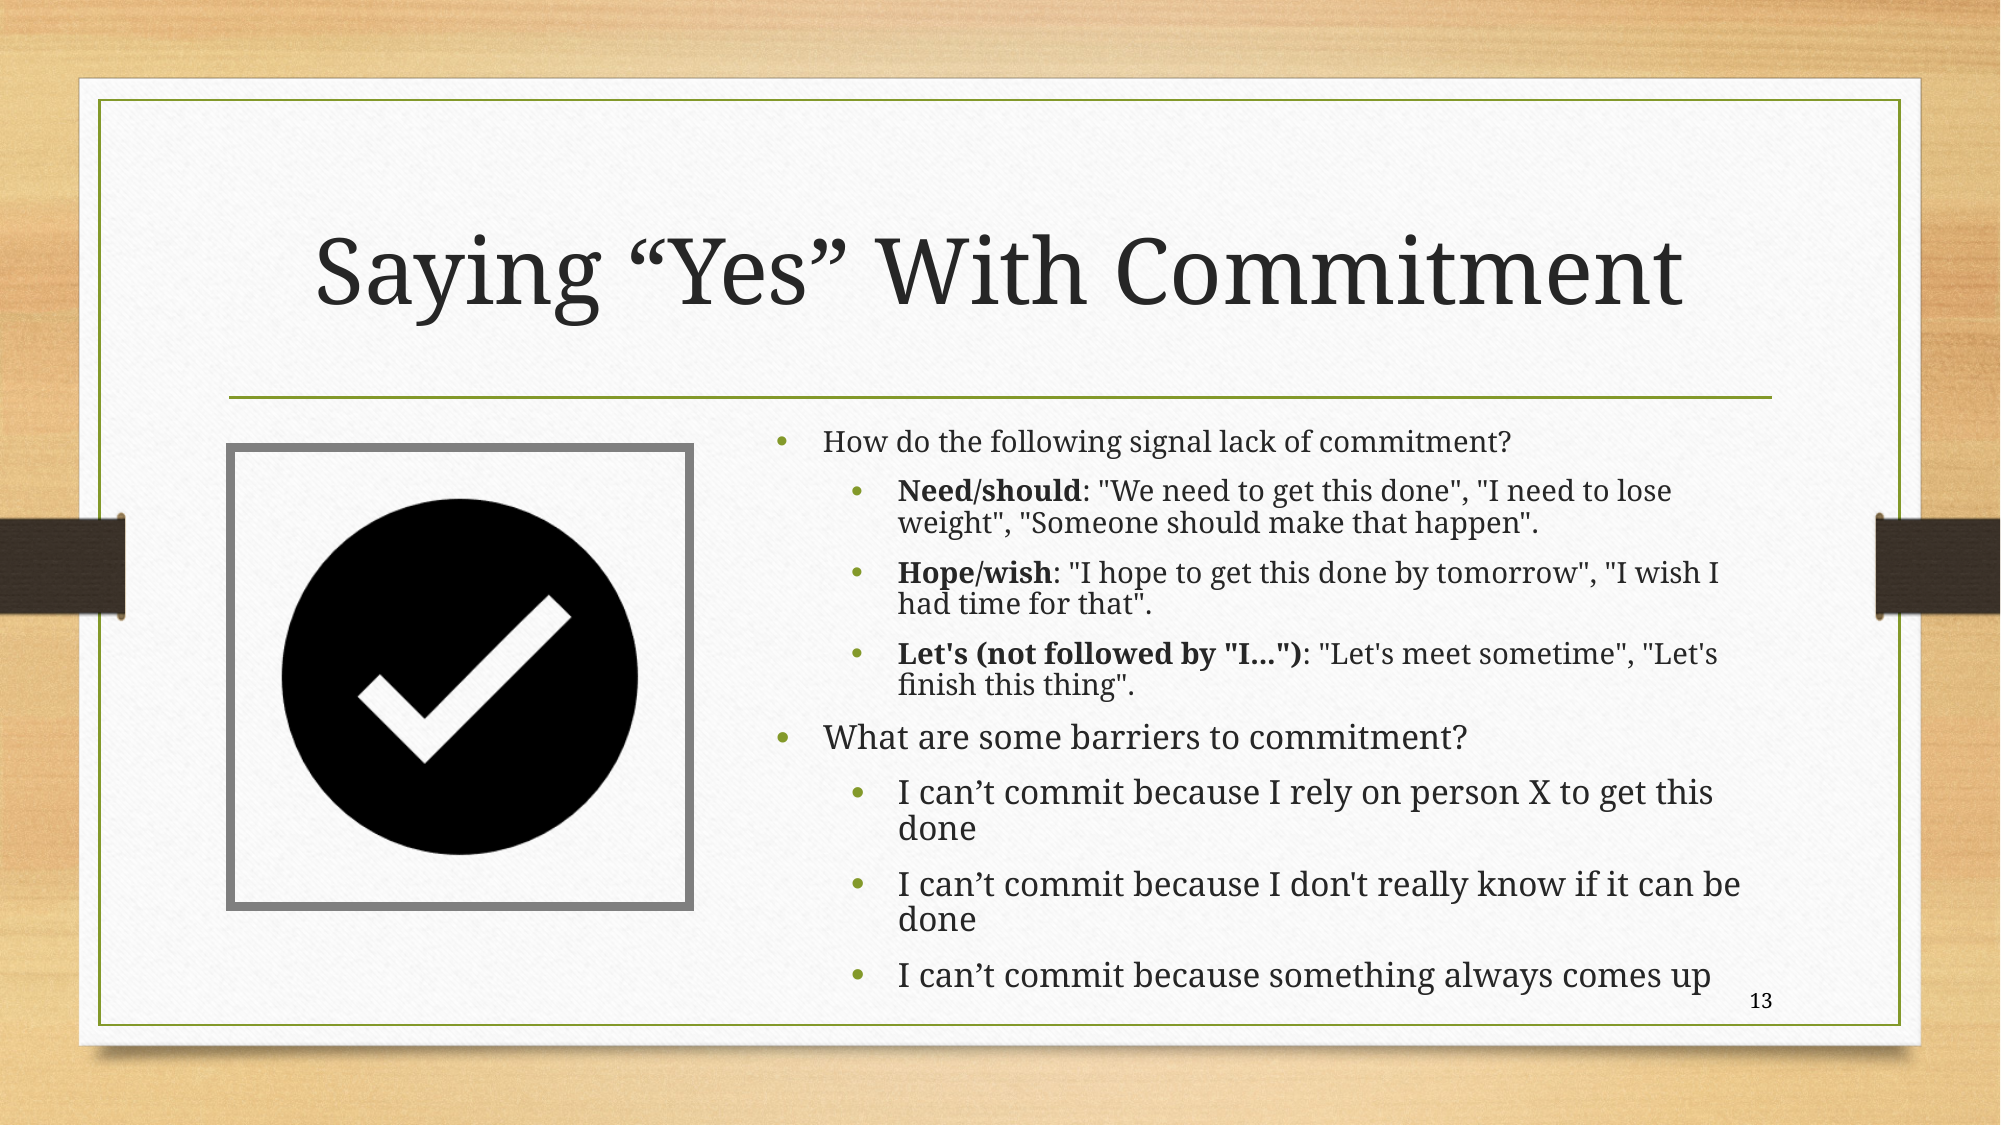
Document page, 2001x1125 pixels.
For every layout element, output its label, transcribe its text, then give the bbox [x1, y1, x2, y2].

slide_number 13 [1698, 979, 1788, 1025]
list How do the following signal lack of commitment? Need/should: "We need to get this done", "I need to lose weight", "Someone should make that happen". Hope/wish: "I hope to get this done by tomorrow", "I wish I had time for that". Let's (not followed by "I..."): "Let's meet sometime", "Let's finish this thing". What are some barriers to commitment? I can’t commit because I rely on person X to get this done I can’t commit because I don't really know if it can be done I can’t commit because something always comes up [761, 419, 1788, 964]
title Saying “Yes” With Commitment [212, 161, 1788, 375]
picture [0, 0, 2001, 1125]
